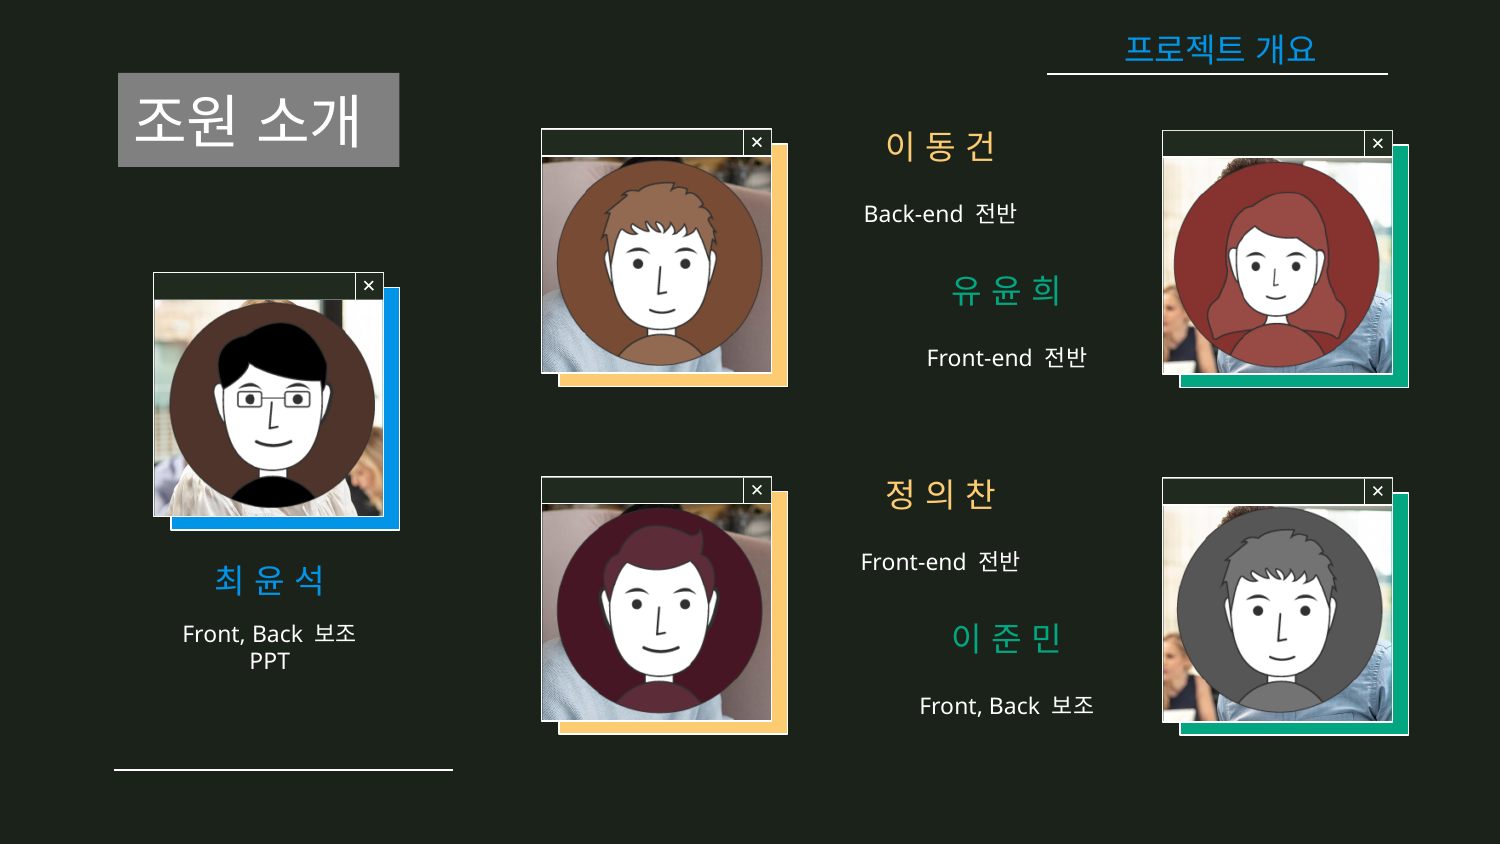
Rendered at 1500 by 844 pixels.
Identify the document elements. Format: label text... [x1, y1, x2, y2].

text_box [170, 287, 400, 530]
title 최 윤 석 [116, 562, 424, 597]
text_box [559, 491, 788, 735]
subtitle Front-end 전반 [853, 327, 1161, 388]
text_box 이 준 민 [853, 621, 1157, 655]
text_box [153, 273, 384, 300]
subtitle Back-end 전반 [788, 183, 1095, 244]
text_box Front-end 전반 [788, 531, 1095, 592]
text_box [1179, 492, 1409, 736]
subtitle Front, Back 보조 PPT [116, 616, 424, 678]
text_box 정 의 찬 [787, 477, 1095, 512]
text_box [1179, 145, 1409, 388]
picture [542, 503, 772, 721]
title 조원 소개 [118, 72, 400, 167]
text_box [1162, 130, 1393, 158]
picture [1163, 503, 1392, 722]
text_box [541, 129, 772, 157]
title 유 윤 희 [853, 273, 1157, 307]
picture [153, 299, 383, 516]
picture [1163, 145, 1392, 375]
title 이 동 건 [787, 129, 1095, 164]
text_box 프로젝트 개요 [1029, 28, 1413, 70]
text_box Front, Back 보조 [853, 674, 1161, 736]
text_box [559, 143, 788, 387]
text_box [541, 477, 772, 505]
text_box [1162, 478, 1393, 506]
picture [542, 156, 772, 375]
